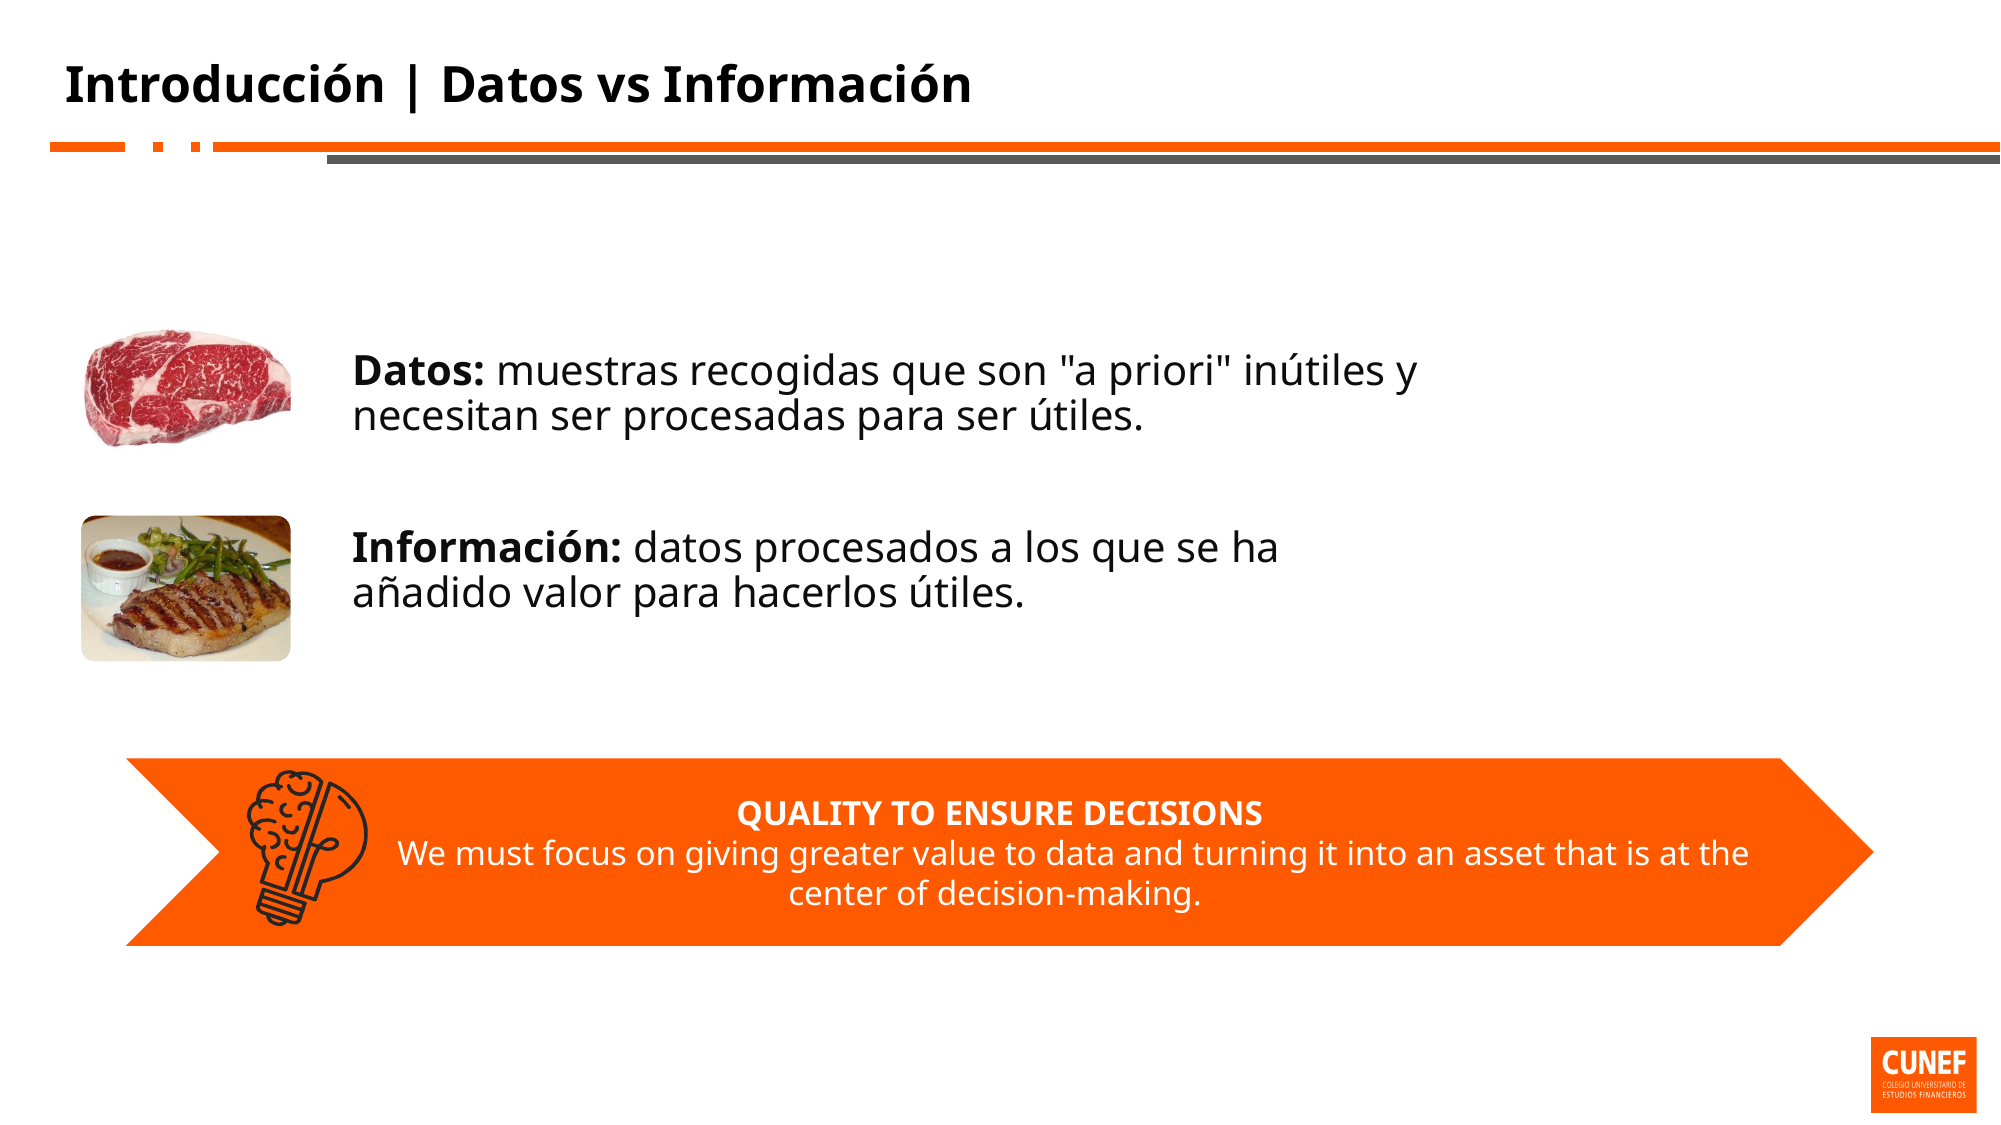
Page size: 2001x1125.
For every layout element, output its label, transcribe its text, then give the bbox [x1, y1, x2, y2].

title Introducción | Datos vs Información [49, 48, 1798, 124]
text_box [125, 758, 1874, 946]
text_box [79, 513, 293, 664]
text_box Datos: muestras recogidas que son "a priori" inútiles y necesitan ser procesadas para ser útiles. Información: datos procesados a los que se ha añadido valor para hacerlos útiles. [337, 341, 1461, 670]
text_box [79, 313, 293, 464]
picture [1871, 1037, 1977, 1113]
